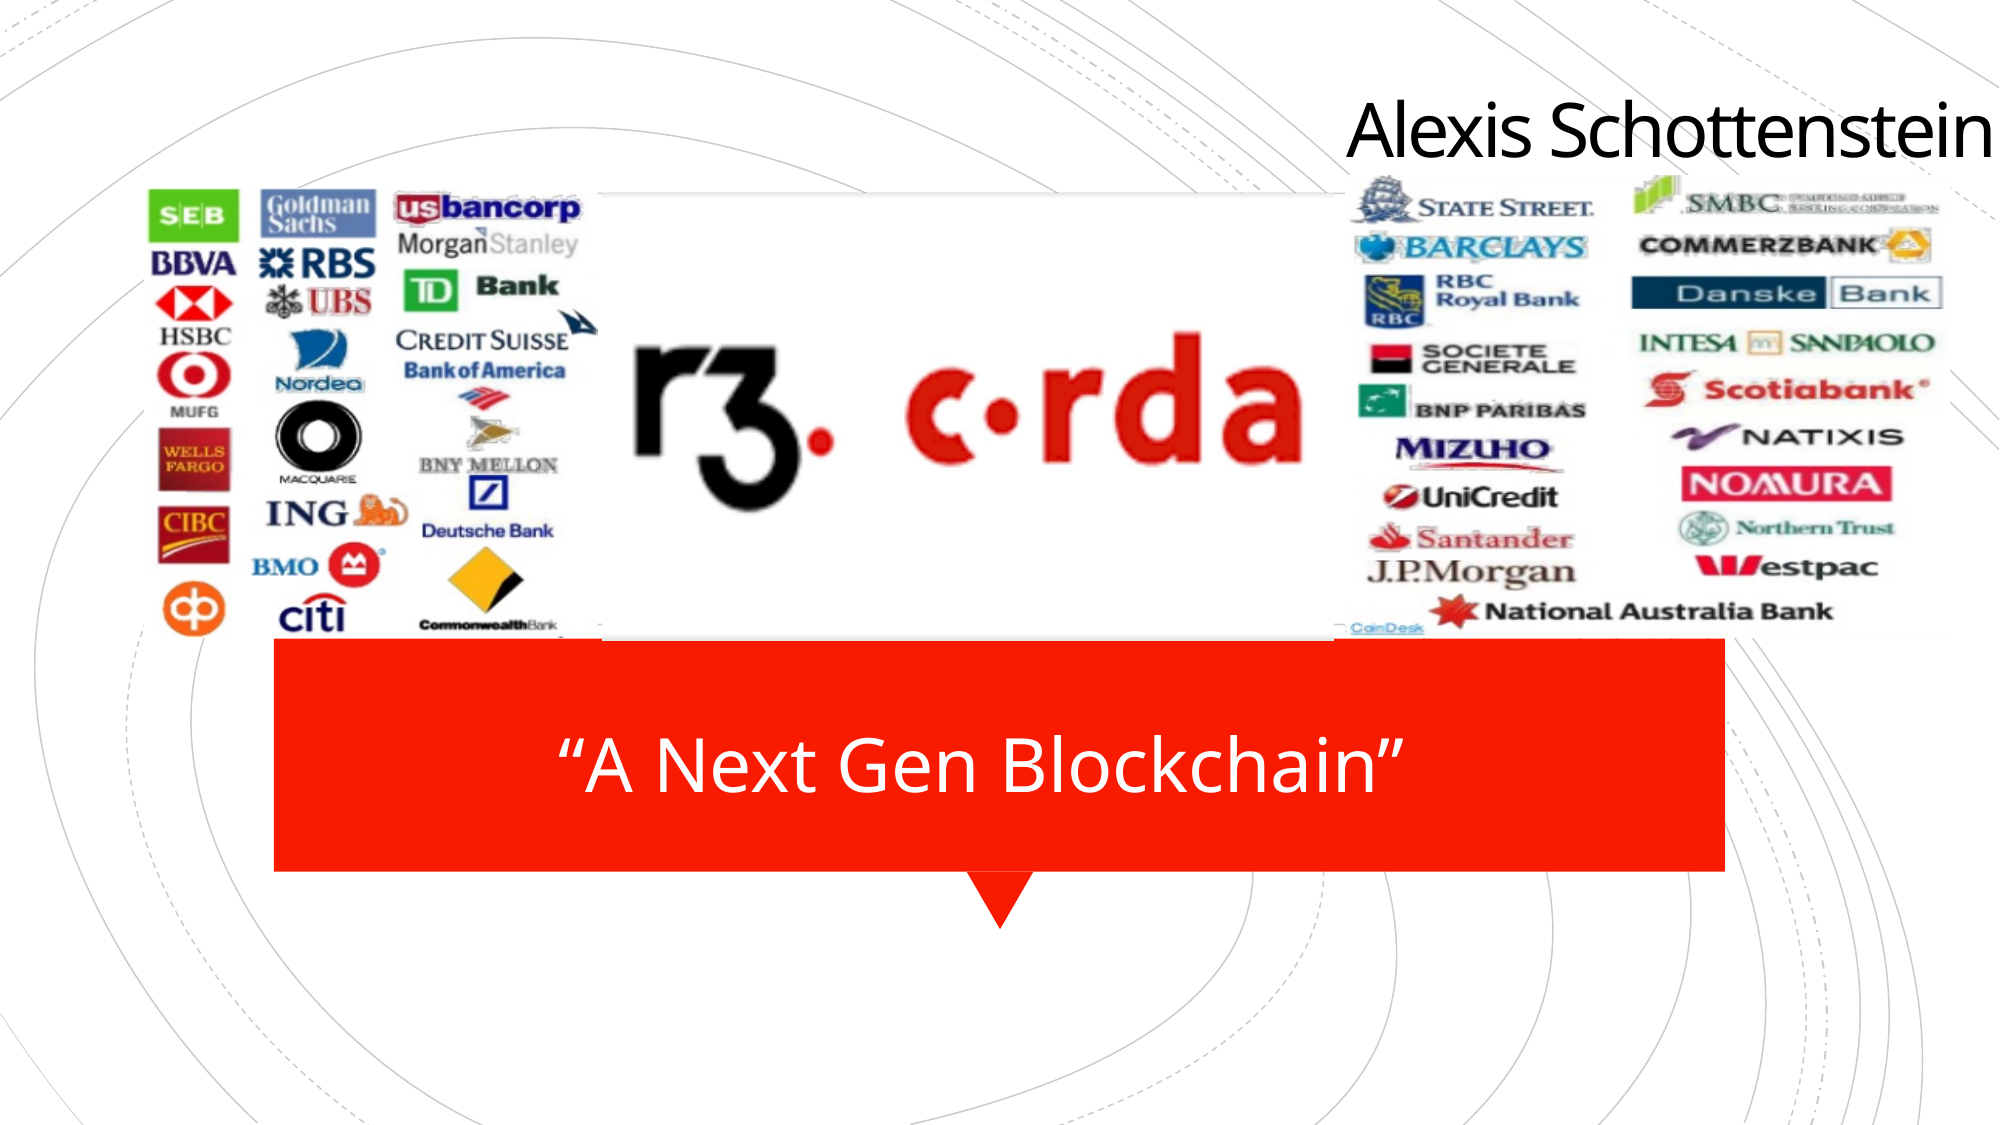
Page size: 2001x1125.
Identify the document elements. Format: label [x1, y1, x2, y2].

text_box [273, 638, 1726, 930]
picture [144, 188, 599, 639]
text_box [0, 0, 2000, 1125]
picture [602, 193, 1334, 642]
picture [1345, 175, 1951, 639]
